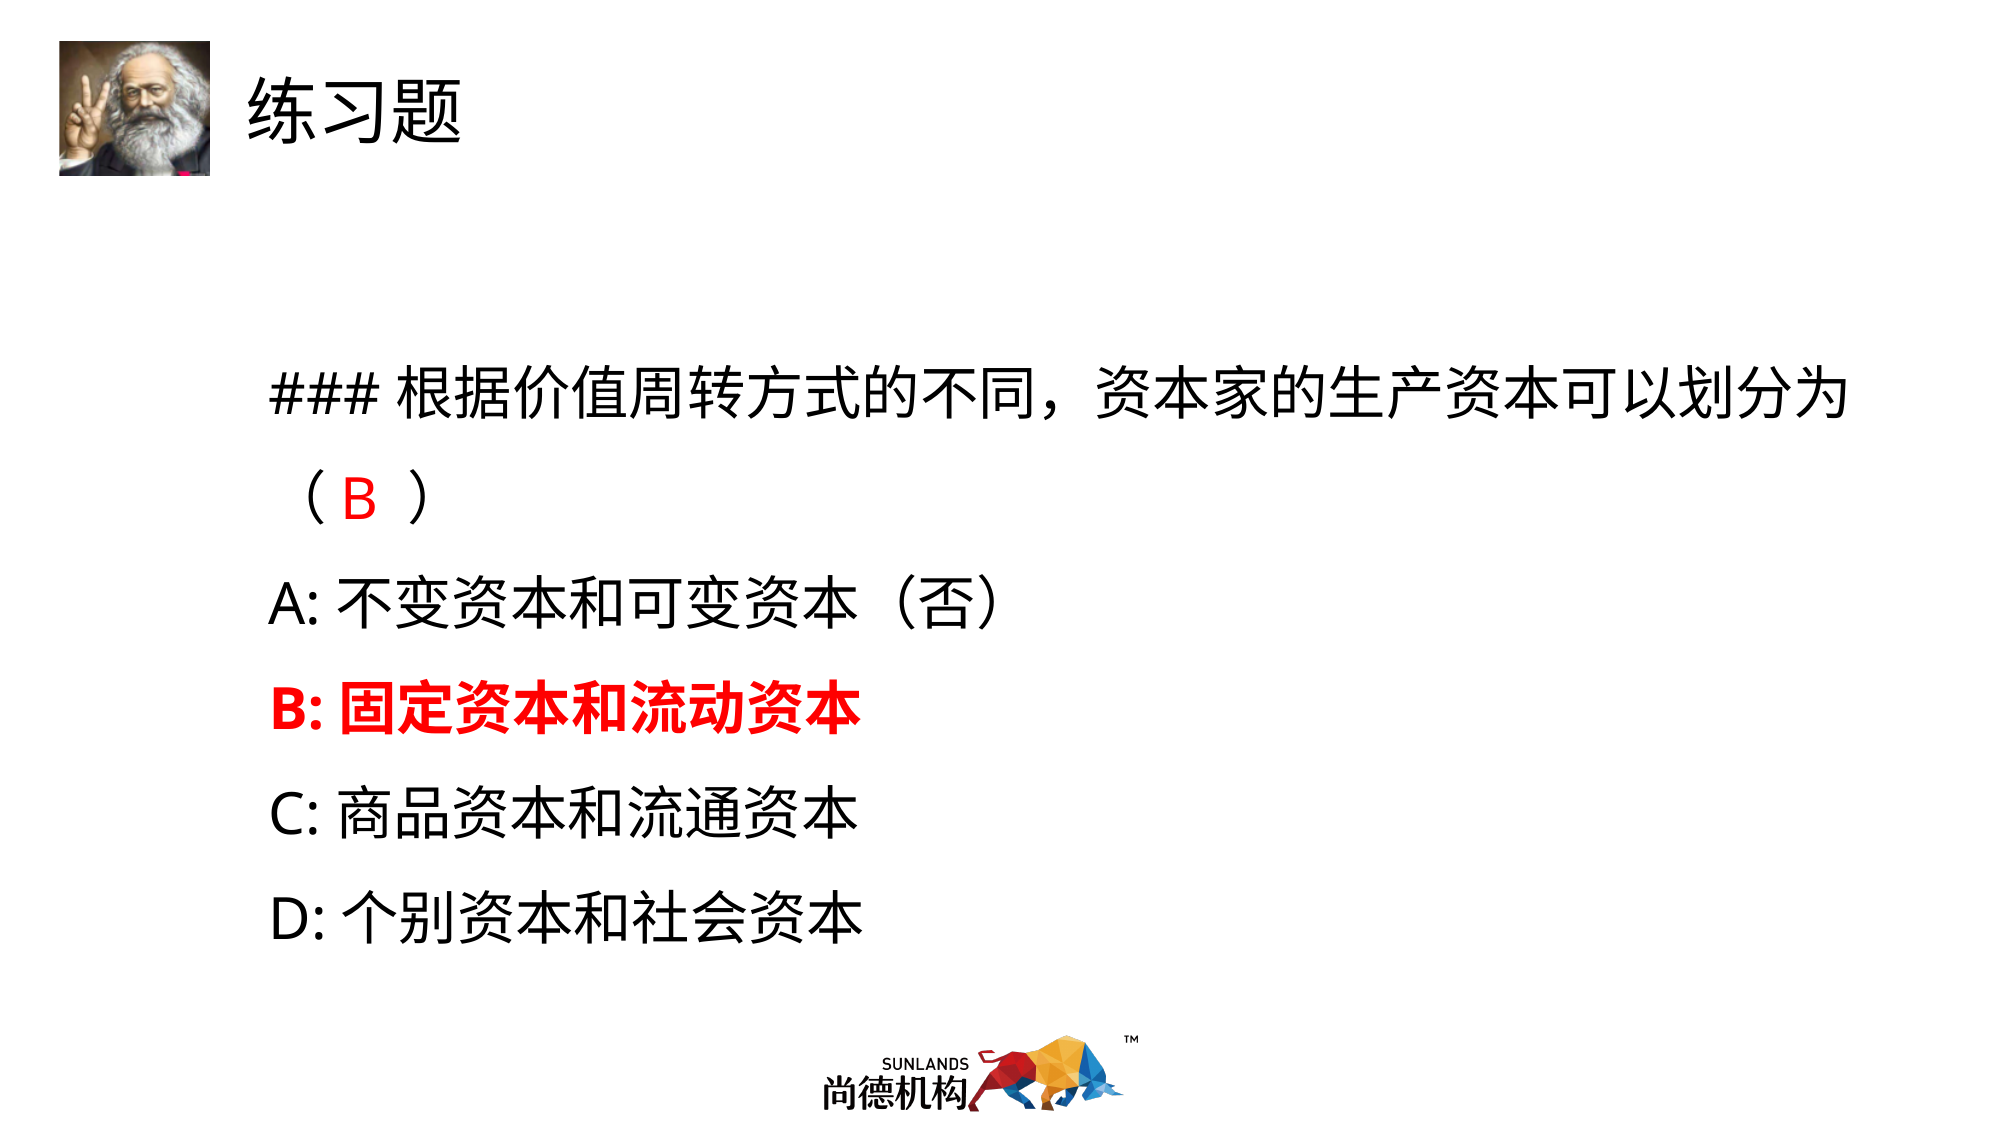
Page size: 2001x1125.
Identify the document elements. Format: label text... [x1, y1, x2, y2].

picture [642, 959, 1320, 1125]
picture [59, 41, 210, 176]
text_box ###根据价值周转方式的不同，资本家的生产资本可以划分为（B ） A:不变资本和可变资本（否） B:固定资本和流动资本 C:商品资本和流通资本 D:个别资本和社会资本 [253, 314, 1973, 959]
